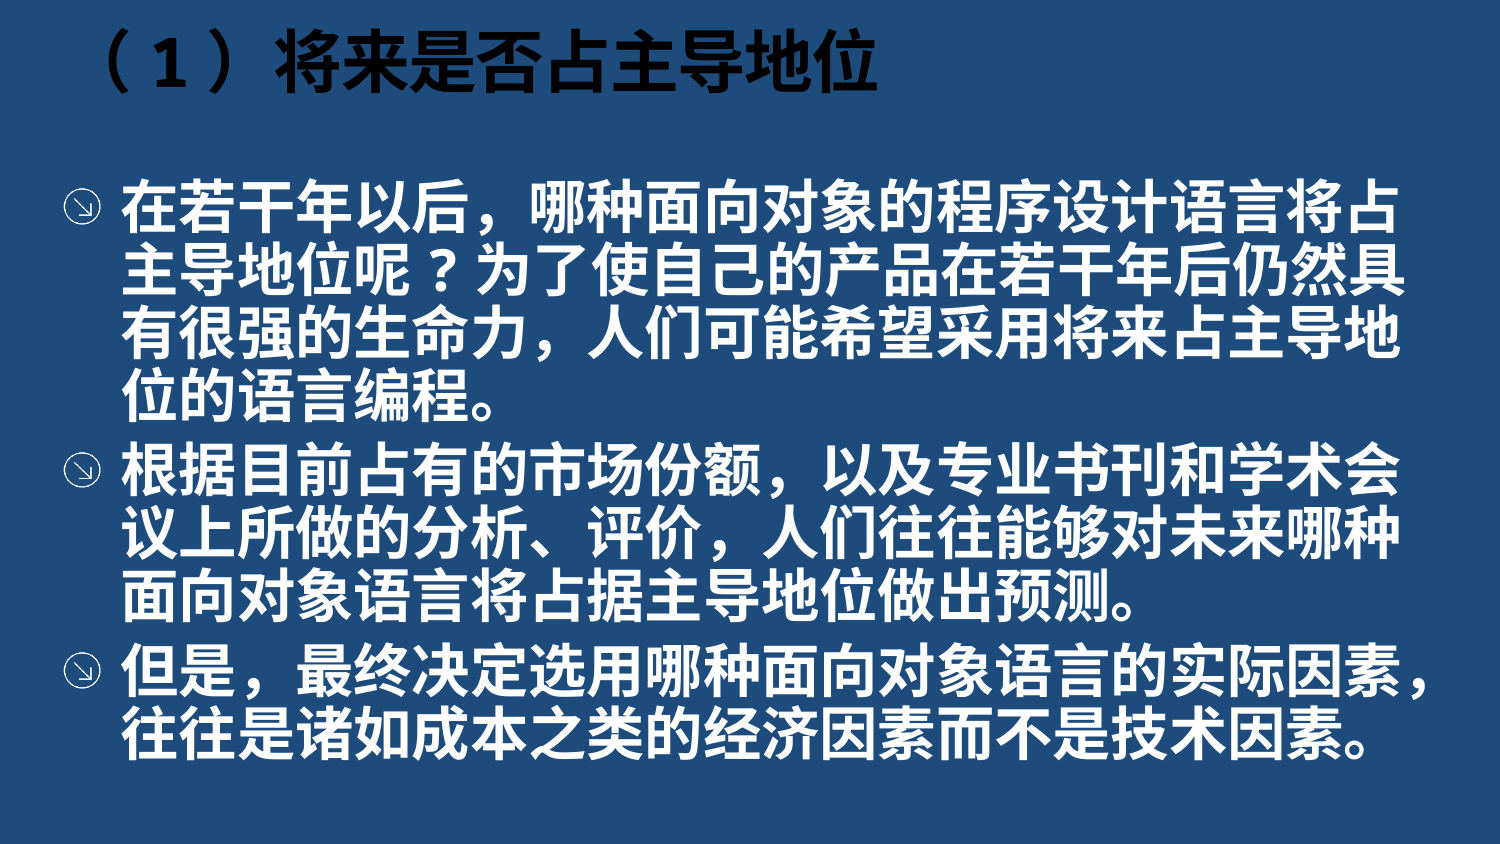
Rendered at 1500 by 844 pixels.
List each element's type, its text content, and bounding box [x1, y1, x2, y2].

title （1）将来是否占主导地位 [63, 28, 1436, 104]
picture [63, 187, 101, 225]
picture [63, 451, 101, 488]
picture [63, 651, 101, 689]
list 在若干年以后，哪种面向对象的程序设计语言将占主导地位呢?为了使自己的产品在若干年后仍然具有很强的生命力，人们可能希望采用将来占主导地位的语言编程。 根据目前占有的市场份额，以及专业书刊和学术会议上所做的分析、评价，人们往往能够对未来哪种面向对象语言将占据主导地位做出预测。 但是，最终决定选用哪种面向对象语言的实际因素，往往是诸如成本之类的经济因素而不是技术因素。 [63, 178, 1436, 779]
